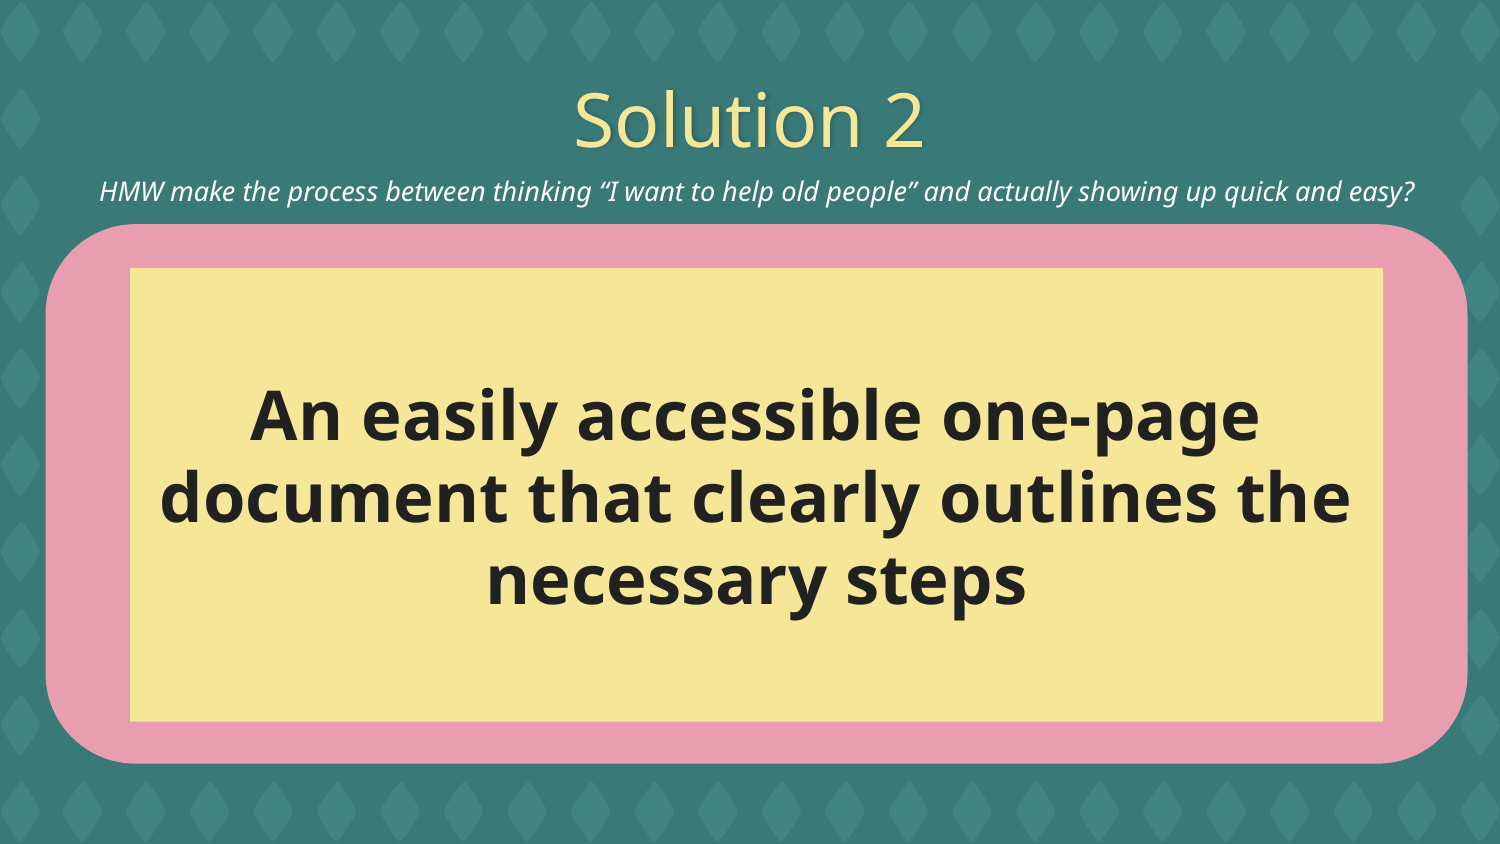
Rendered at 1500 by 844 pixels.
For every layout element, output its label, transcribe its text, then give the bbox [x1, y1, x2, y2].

text_box [45, 260, 1468, 764]
text_box HMW make the process between thinking “I want to help old people” and actually showing up quick and easy? [45, 154, 1468, 260]
title Solution 2 [118, 57, 1382, 152]
subtitle An easily accessible one-page document that clearly outlines the necessary steps [130, 268, 1384, 722]
